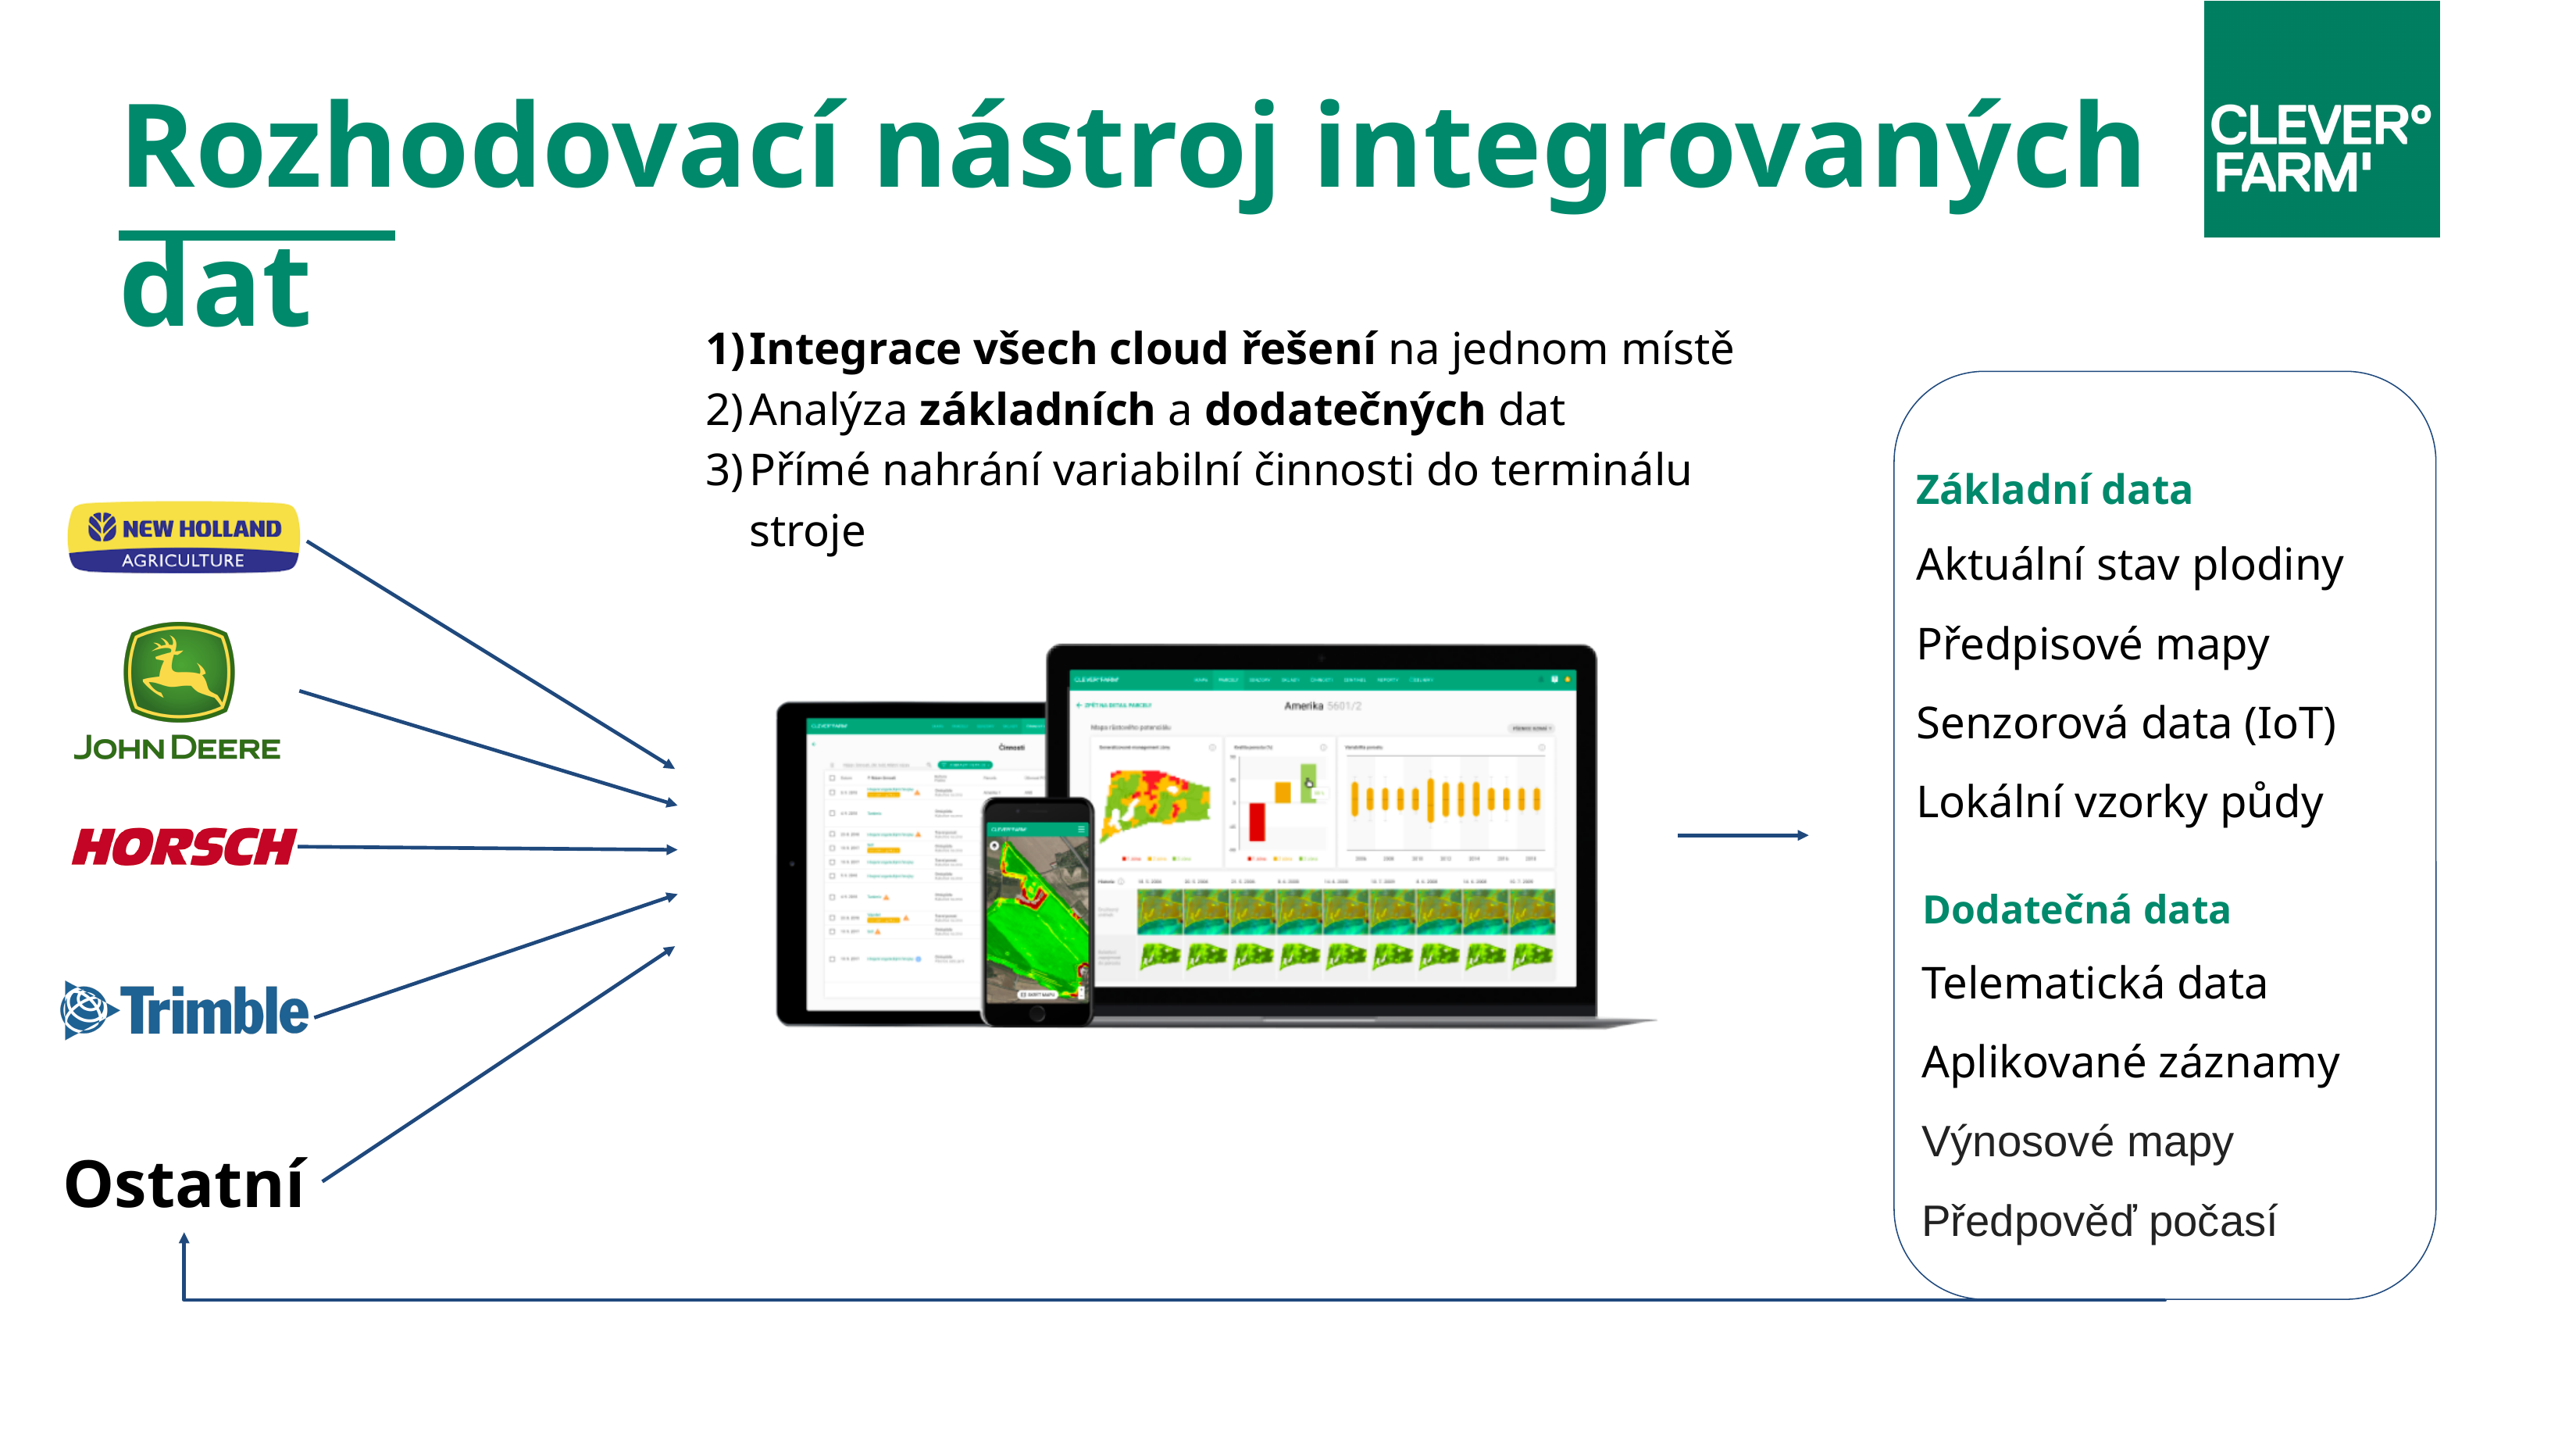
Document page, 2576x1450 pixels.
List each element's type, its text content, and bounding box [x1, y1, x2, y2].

text_box [1893, 371, 2436, 1300]
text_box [322, 945, 676, 1183]
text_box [1141, 275, 1208, 1450]
picture [53, 621, 300, 760]
picture [1208, 588, 1679, 1083]
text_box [306, 541, 676, 689]
picture [61, 489, 308, 594]
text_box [299, 691, 678, 806]
text_box Dodatečná data [1911, 849, 2420, 944]
picture [53, 970, 315, 1066]
text_box Ostatní [45, 1130, 323, 1233]
picture [2203, 1, 2440, 238]
picture [70, 827, 298, 866]
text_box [297, 846, 678, 850]
text_box Aktuální stav plodiny Předpisové mapy Senzorová data (IoT) Lokální vzorky půdy [1904, 498, 2426, 838]
text_box Telematická data Aplikované záznamy Výnosové mapy Předpověď počasí [1910, 916, 2432, 1257]
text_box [314, 894, 678, 1018]
picture [743, 588, 1141, 1083]
text_box Základní data [1904, 427, 2348, 524]
title Rozhodovací nástroj integrovaných dat [119, 69, 2200, 208]
text_box Integrace všech cloud řešení na jednom místě Analýza základních a dodatečných dat Přímé nahrání variabilní činnosti do terminálu stroje [1214, 301, 1809, 567]
text_box Integrace všech cloud řešení na jednom místě Analýza základních a dodatečných dat Přímé nahrání variabilní činnosti do terminálu stroje [642, 301, 1138, 567]
